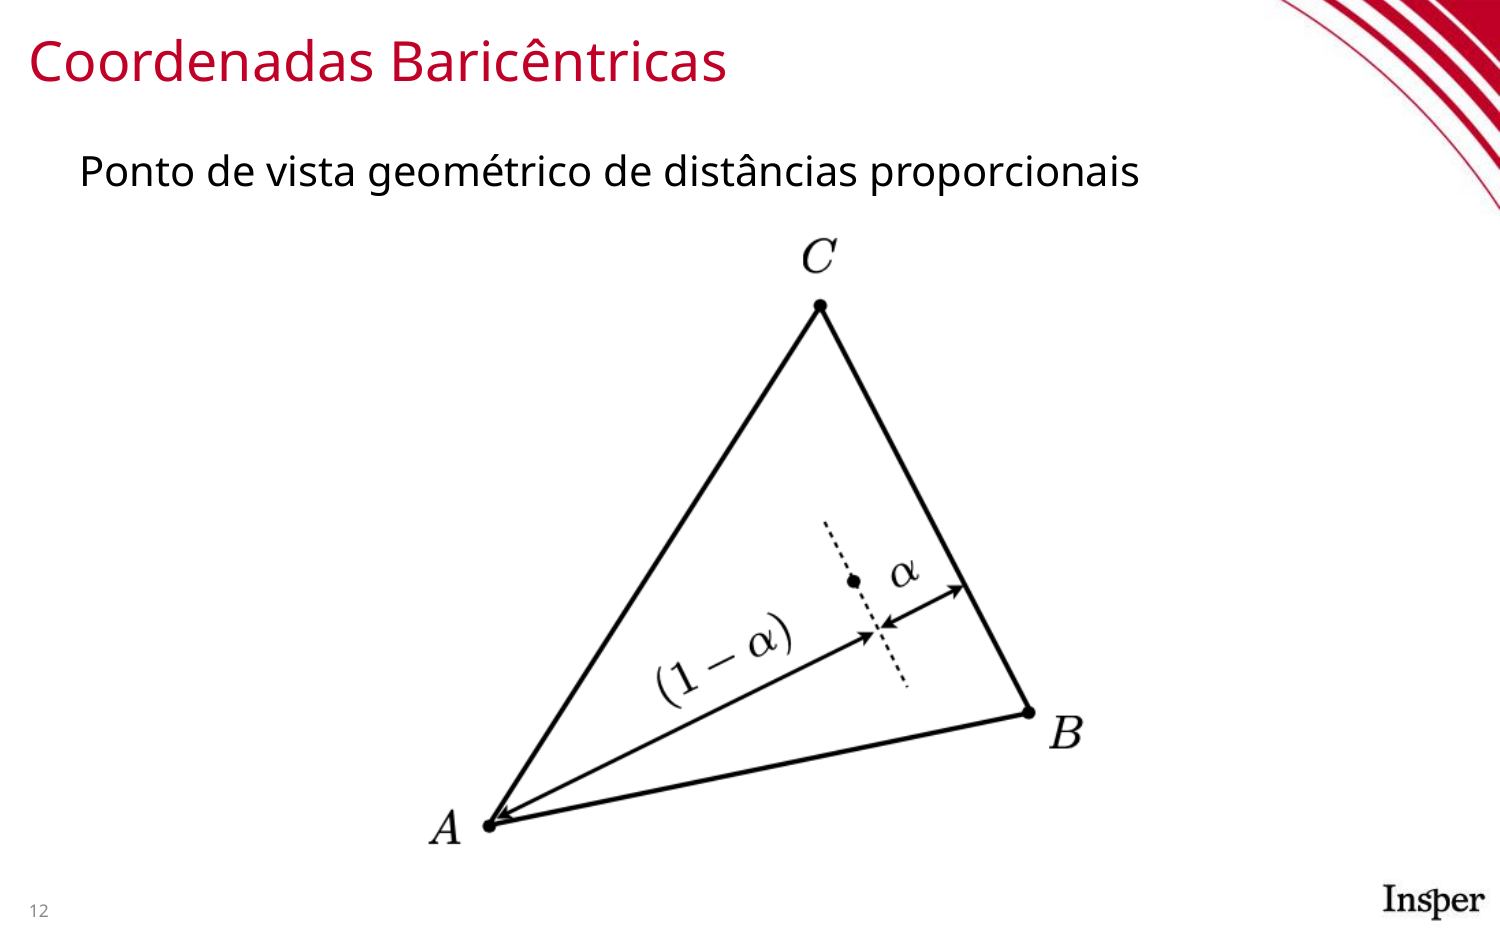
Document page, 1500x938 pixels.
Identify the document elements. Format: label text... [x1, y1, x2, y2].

list Ponto de vista geométrico de distâncias proporcionais [64, 137, 1447, 291]
picture [249, 0, 1500, 938]
title Coordenadas Baricêntricas [13, 18, 1397, 104]
slide_number 12 [0, 887, 78, 938]
